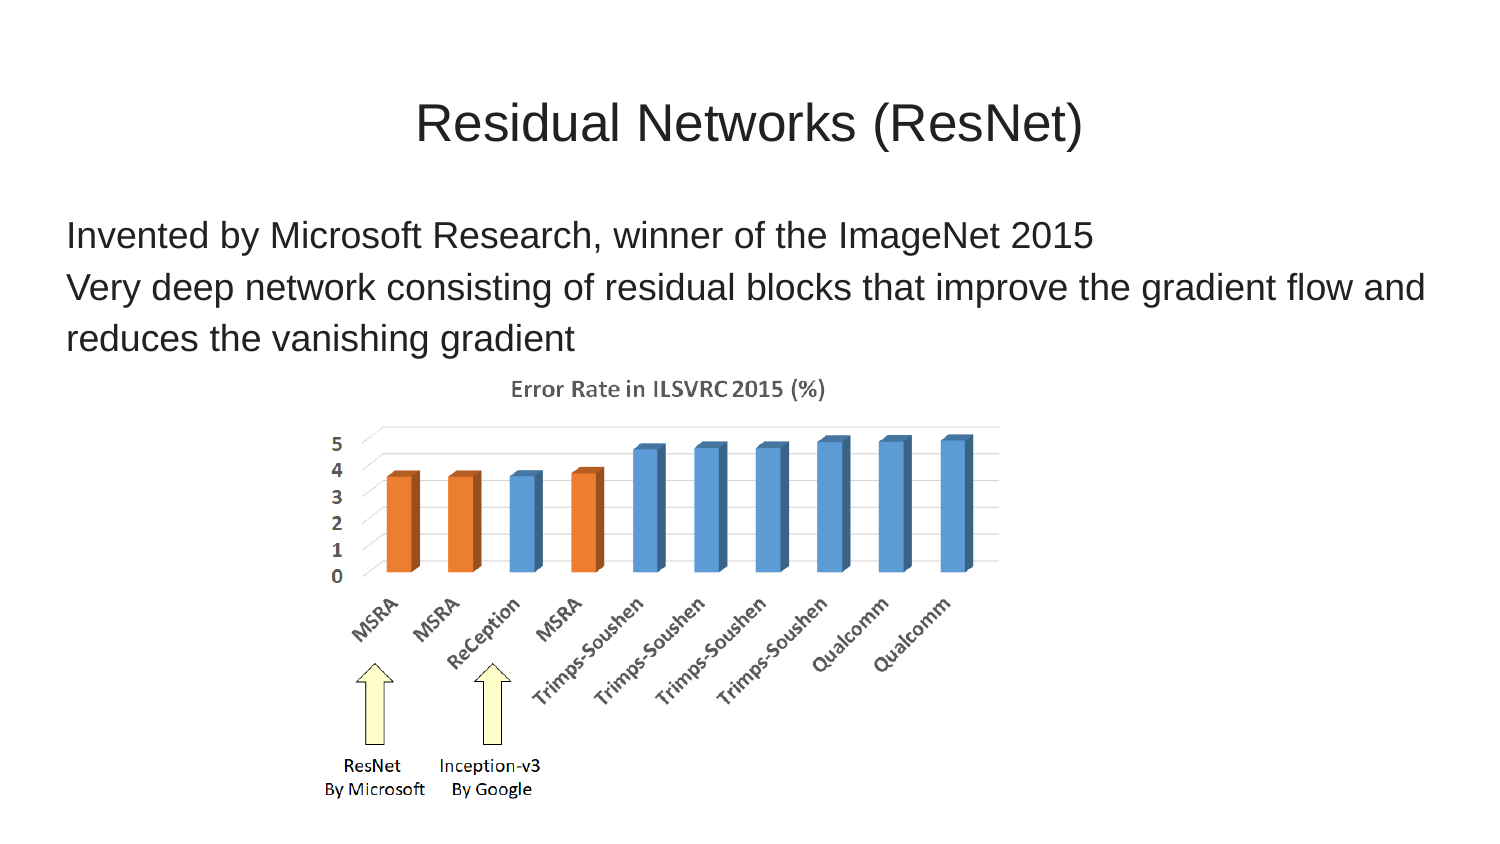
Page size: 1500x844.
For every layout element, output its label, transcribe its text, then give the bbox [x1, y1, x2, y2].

title Residual Networks (ResNet) [51, 72, 1449, 167]
picture [287, 364, 1048, 812]
list Invented by Microsoft Research, winner of the ImageNet 2015 Very deep network consisting of residual blocks that improve the gradient flow and reduces the vanishing gradient [51, 189, 1449, 750]
